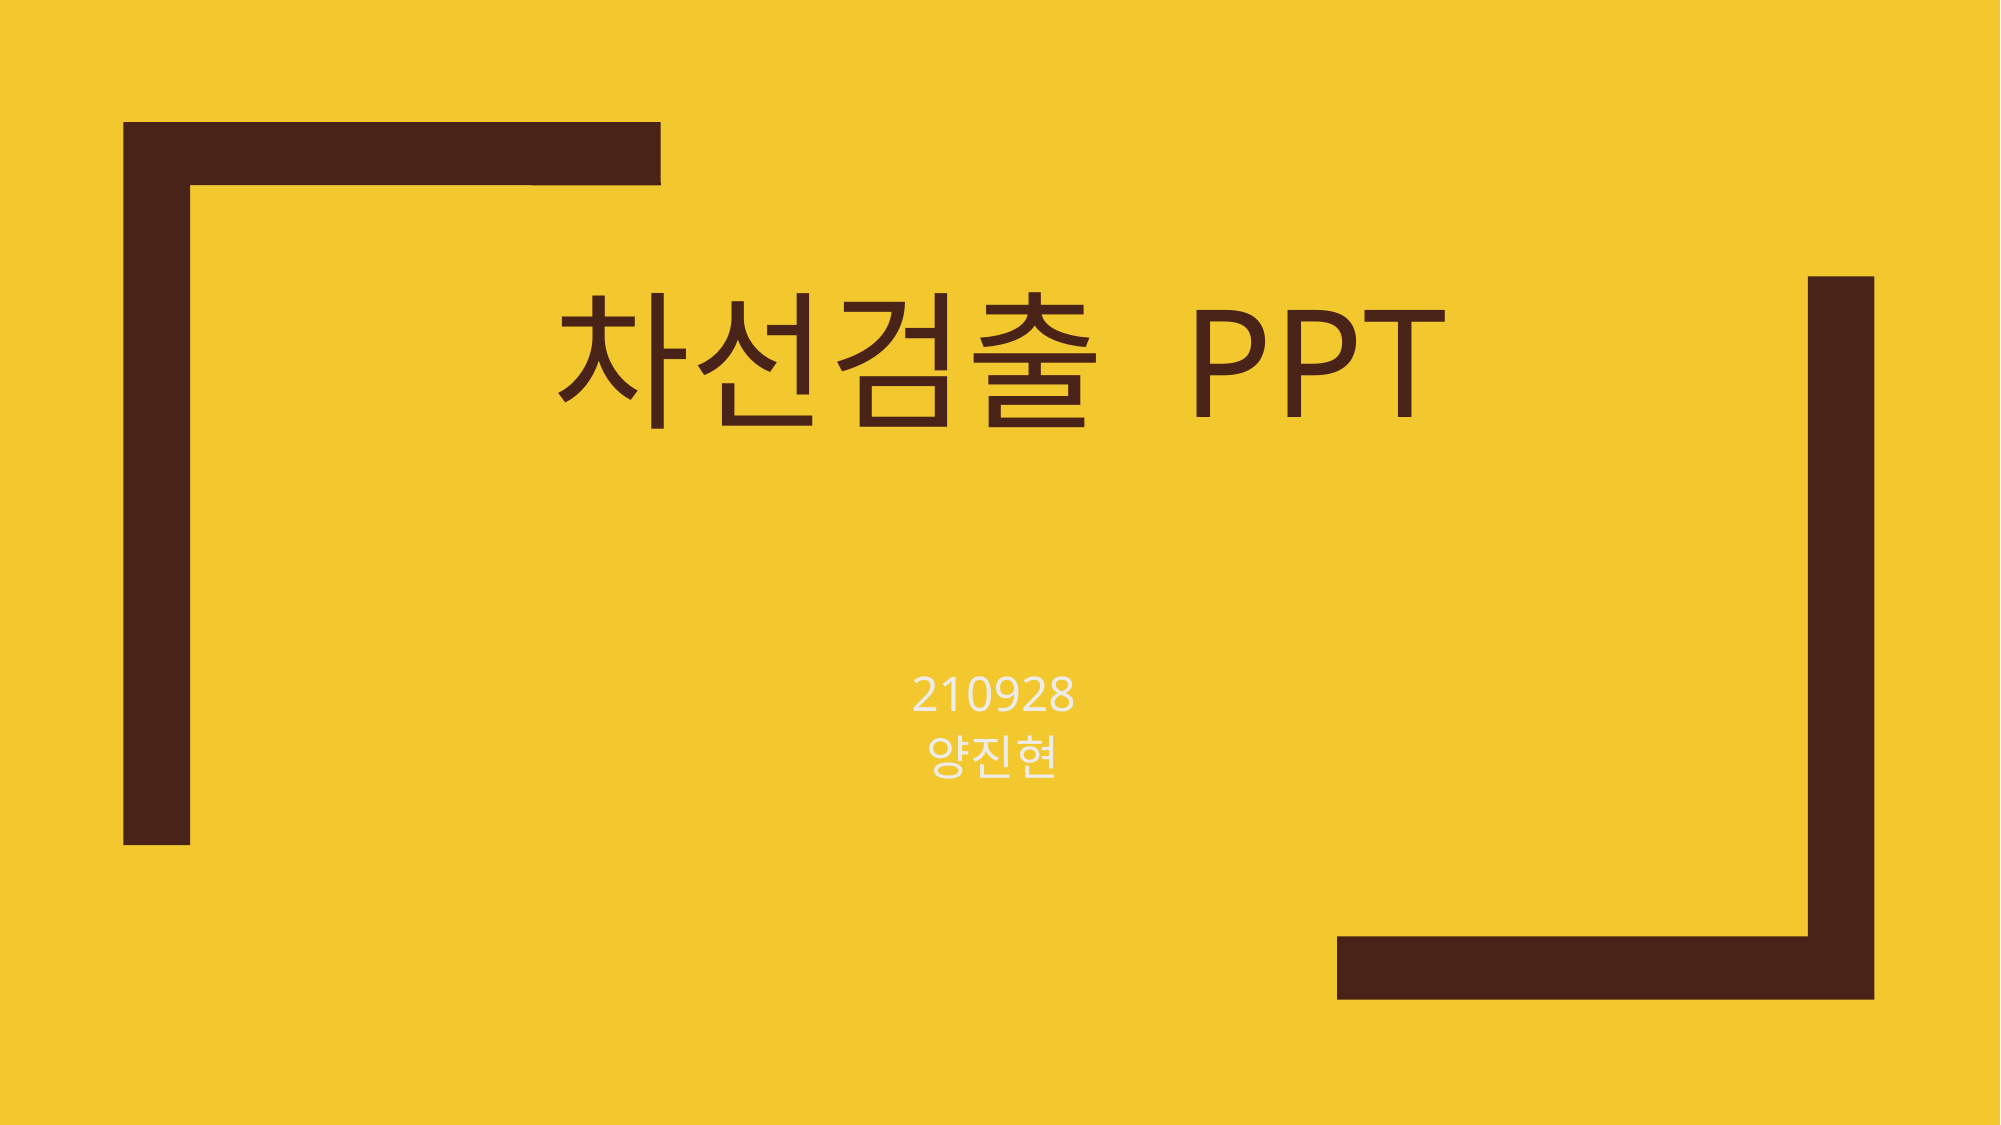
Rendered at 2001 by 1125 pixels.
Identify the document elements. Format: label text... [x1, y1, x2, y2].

title 차선검출 ppt [314, 293, 1686, 638]
subtitle 210928 양진현 [439, 649, 1561, 828]
